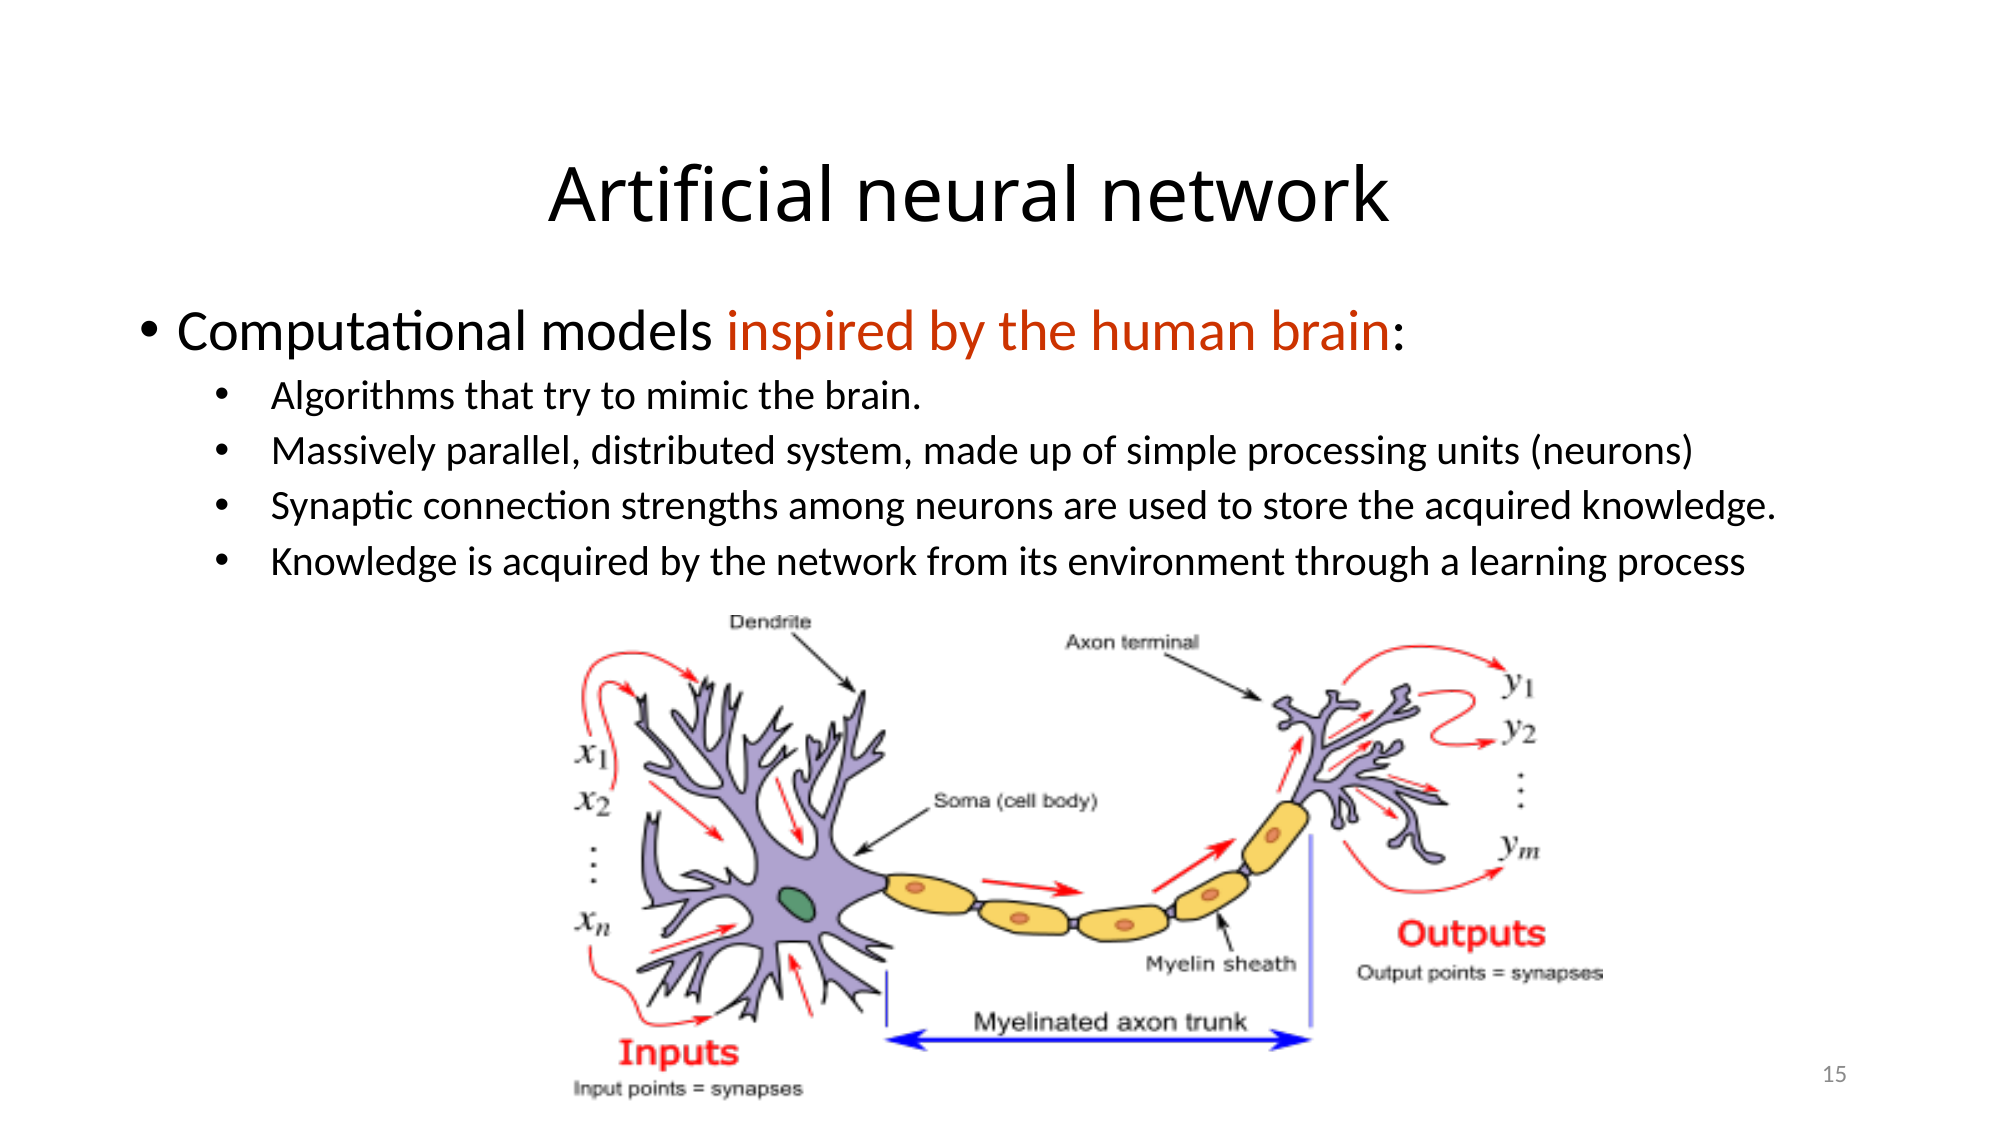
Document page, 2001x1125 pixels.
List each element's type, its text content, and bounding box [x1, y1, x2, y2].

title Artificial neural network [139, 143, 1800, 251]
slide_number 15 [1603, 1042, 1863, 1103]
list Computational models inspired by the human brain: Algorithms that try to mimic the brain. Massively parallel, distributed system, made up of simple processing units (neurons) Synaptic connection strengths among neurons are used to store the acquired knowledge. Knowledge is acquired by the network from its environment through a learning process [139, 299, 1883, 1014]
picture [570, 615, 1603, 1103]
